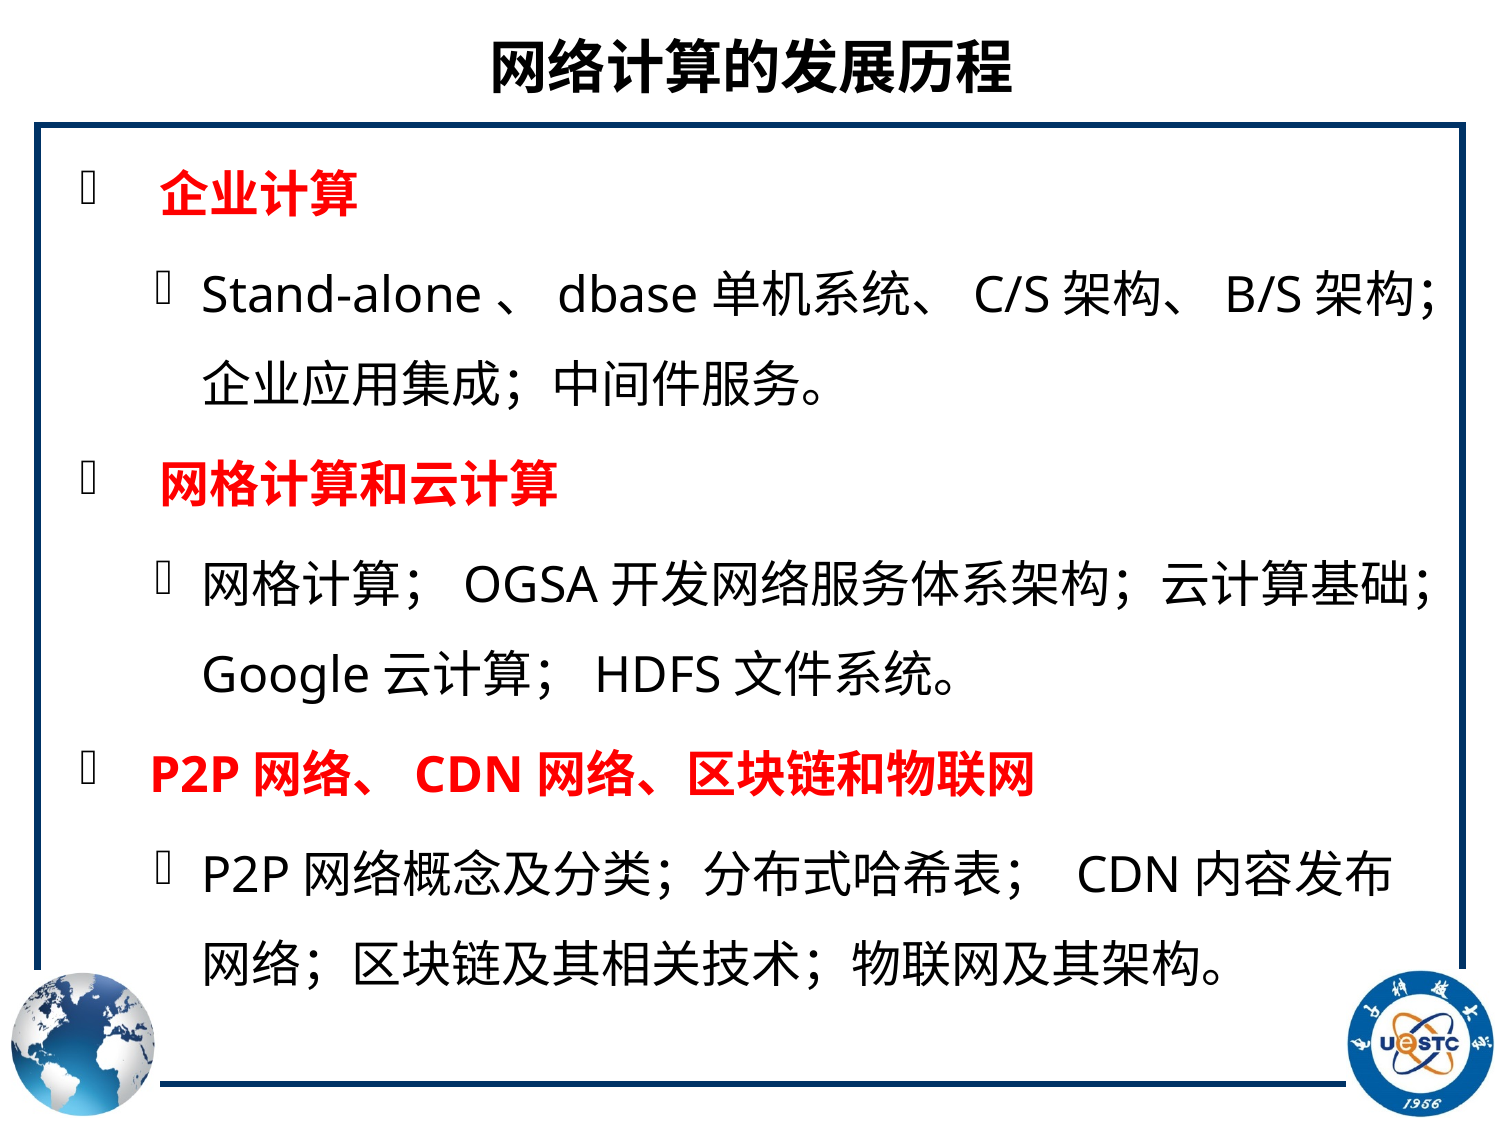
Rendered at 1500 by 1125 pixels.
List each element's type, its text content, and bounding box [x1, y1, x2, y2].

picture [0, 970, 160, 1118]
list 企业计算 Stand-alone、dbase单机系统、C/S架构、B/S架构；企业应用集成；中间件服务。 网格计算和云计算 网格计算；OGSA开发网络服务体系架构；云计算基础；Google云计算；HDFS文件系统。 P2P网络、CDN网络、区块链和物联网 P2P网络概念及分类；分布式哈希表； CDN内容发布网络；区块链及其相关技术；物联网及其架构。 [64, 125, 1439, 1083]
title 网络计算的发展历程 [41, 19, 1463, 112]
picture [1346, 969, 1495, 1118]
